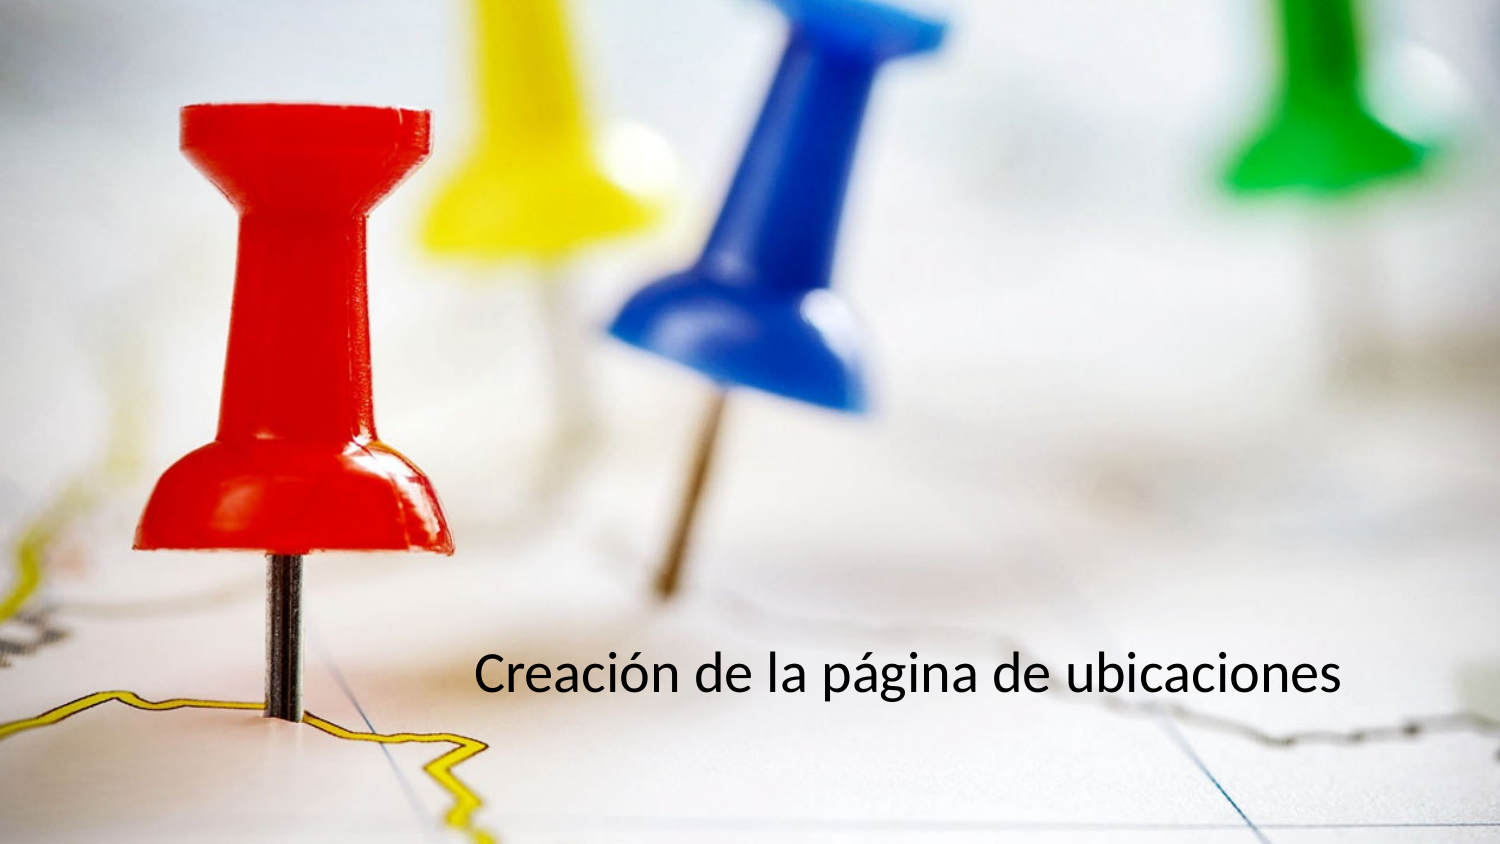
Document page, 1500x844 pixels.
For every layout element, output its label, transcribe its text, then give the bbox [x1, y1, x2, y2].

title Creación de la página de ubicaciones [407, 599, 1424, 740]
picture [0, 0, 1500, 844]
